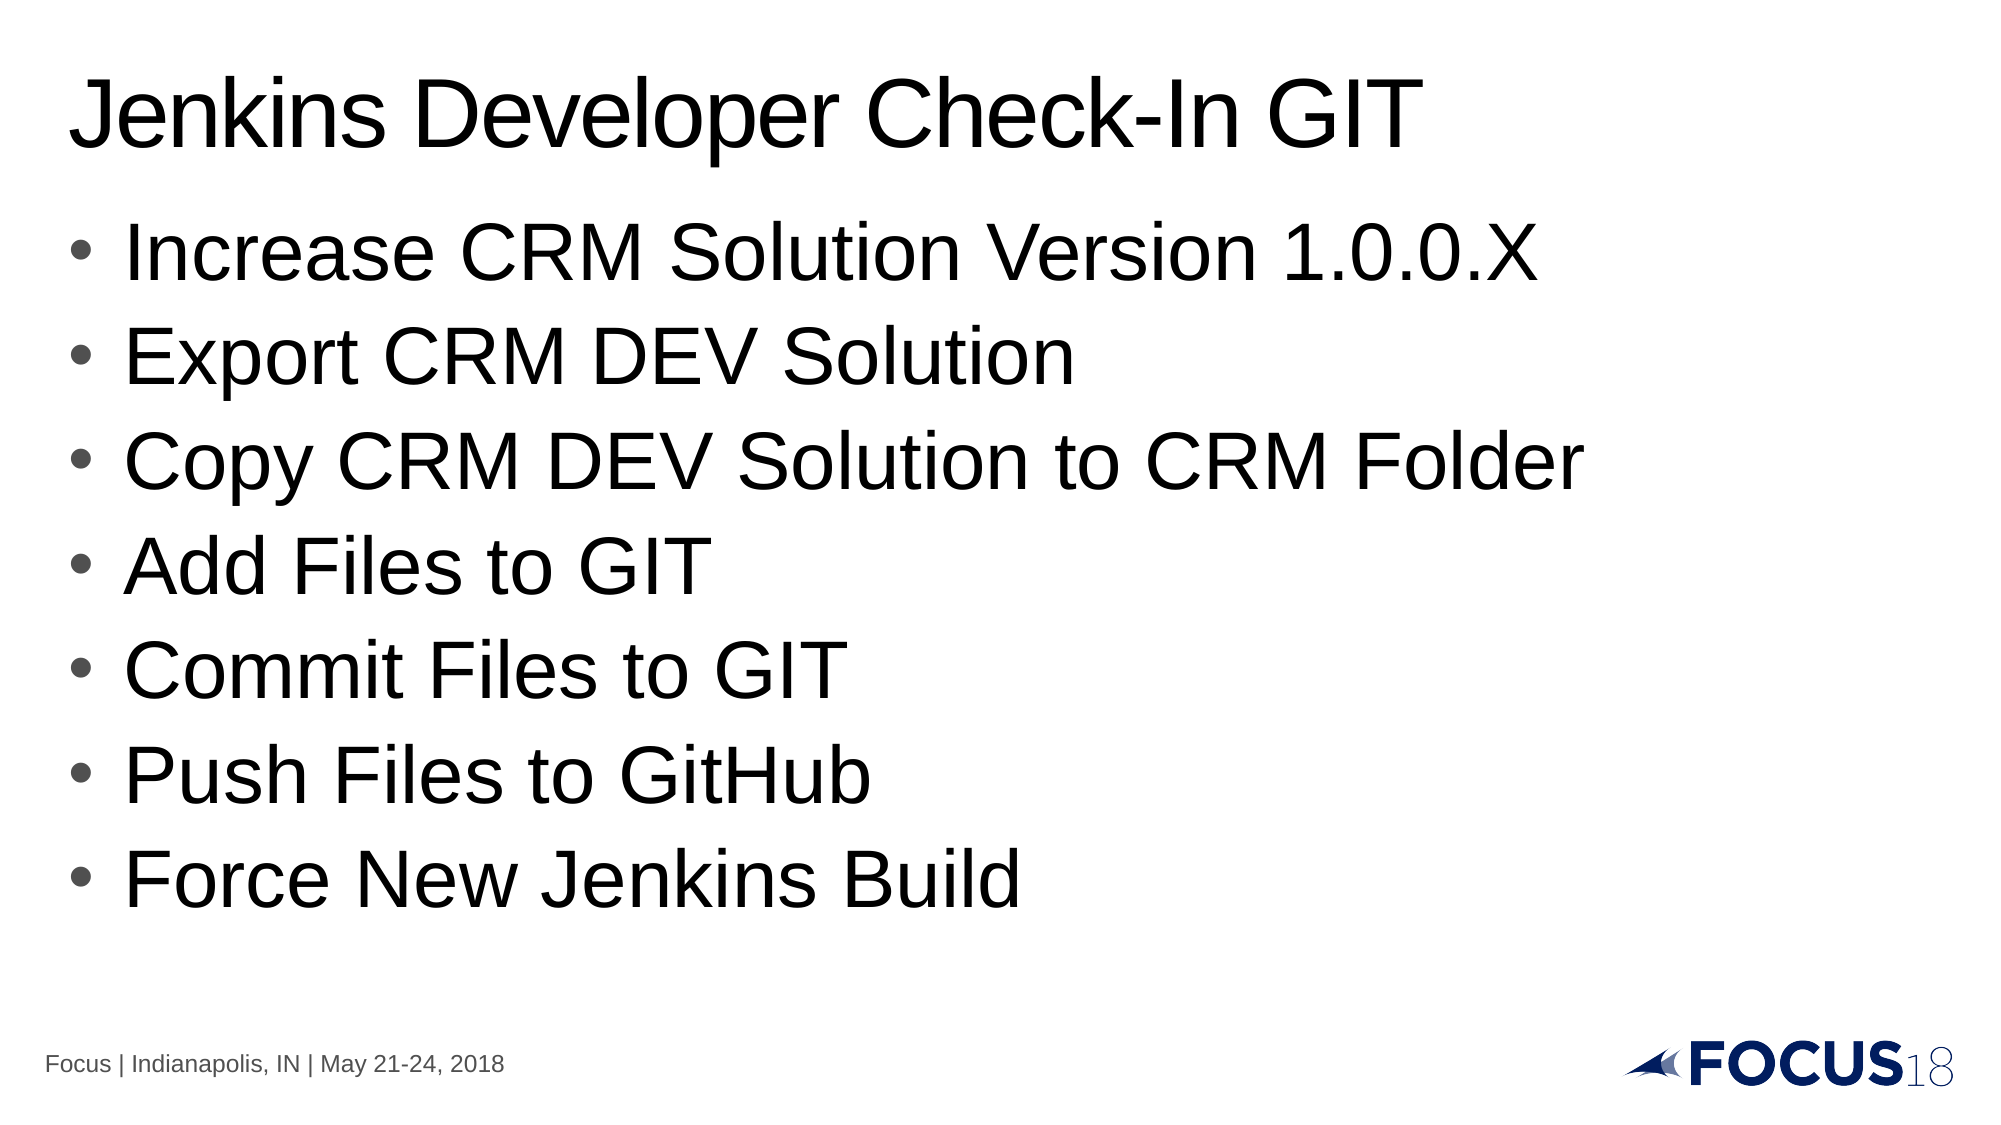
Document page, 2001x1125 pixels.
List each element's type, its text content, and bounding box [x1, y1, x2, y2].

list Increase CRM Solution Version 1.0.0.X Export CRM DEV Solution Copy CRM DEV Solution to CRM Folder Add Files to GIT Commit Files to GIT Push Files to GitHub Force New Jenkins Build [44, 196, 1956, 968]
title Jenkins Developer Check-In GIT [44, 47, 1957, 196]
picture [1619, 1038, 1956, 1088]
